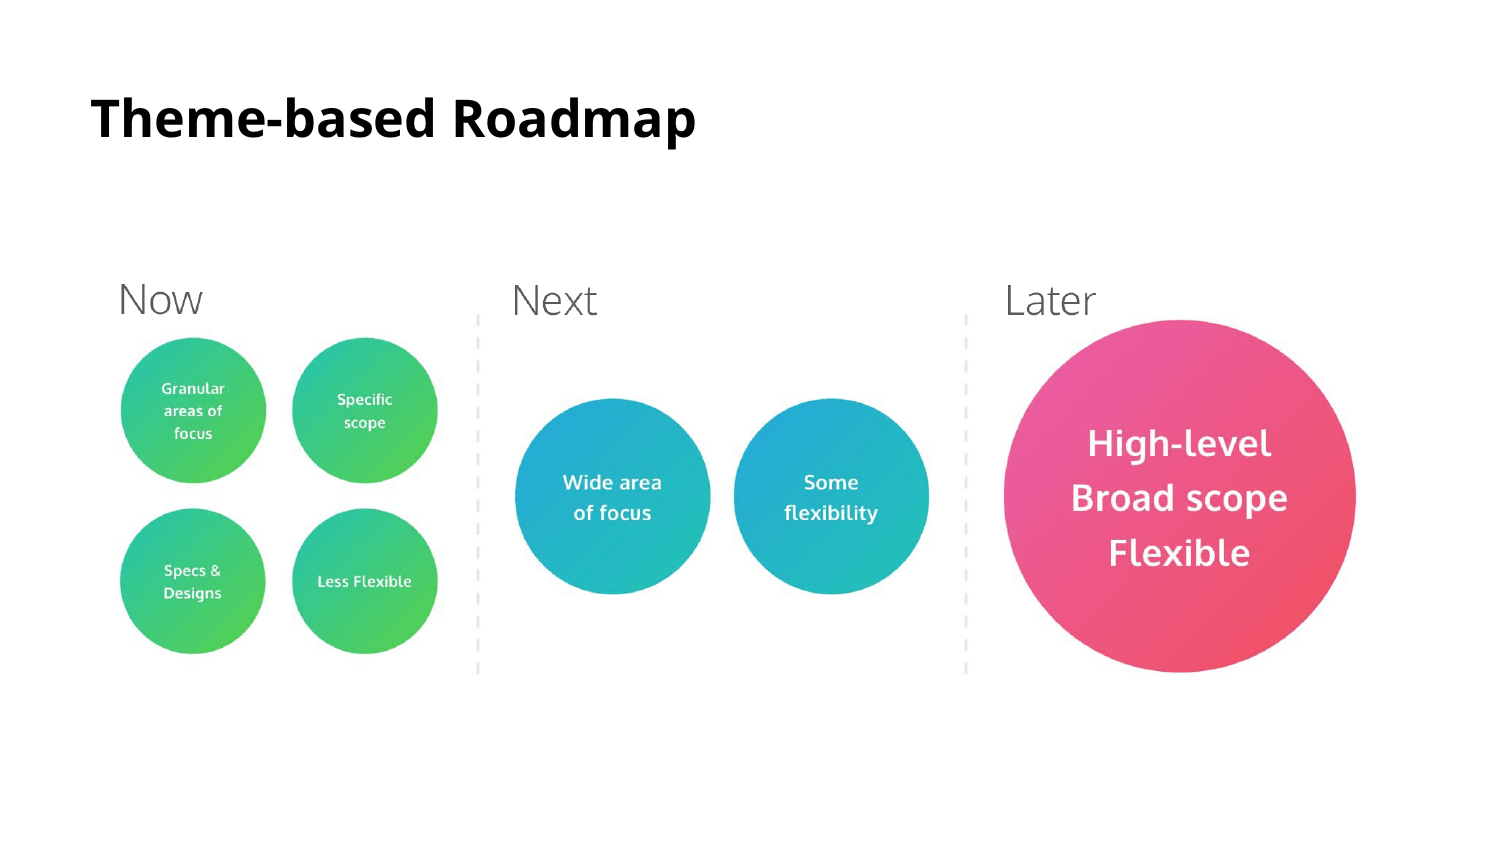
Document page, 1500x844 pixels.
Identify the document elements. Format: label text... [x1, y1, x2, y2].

picture [84, 207, 1415, 721]
text_box Theme-based Roadmap [75, 70, 787, 208]
